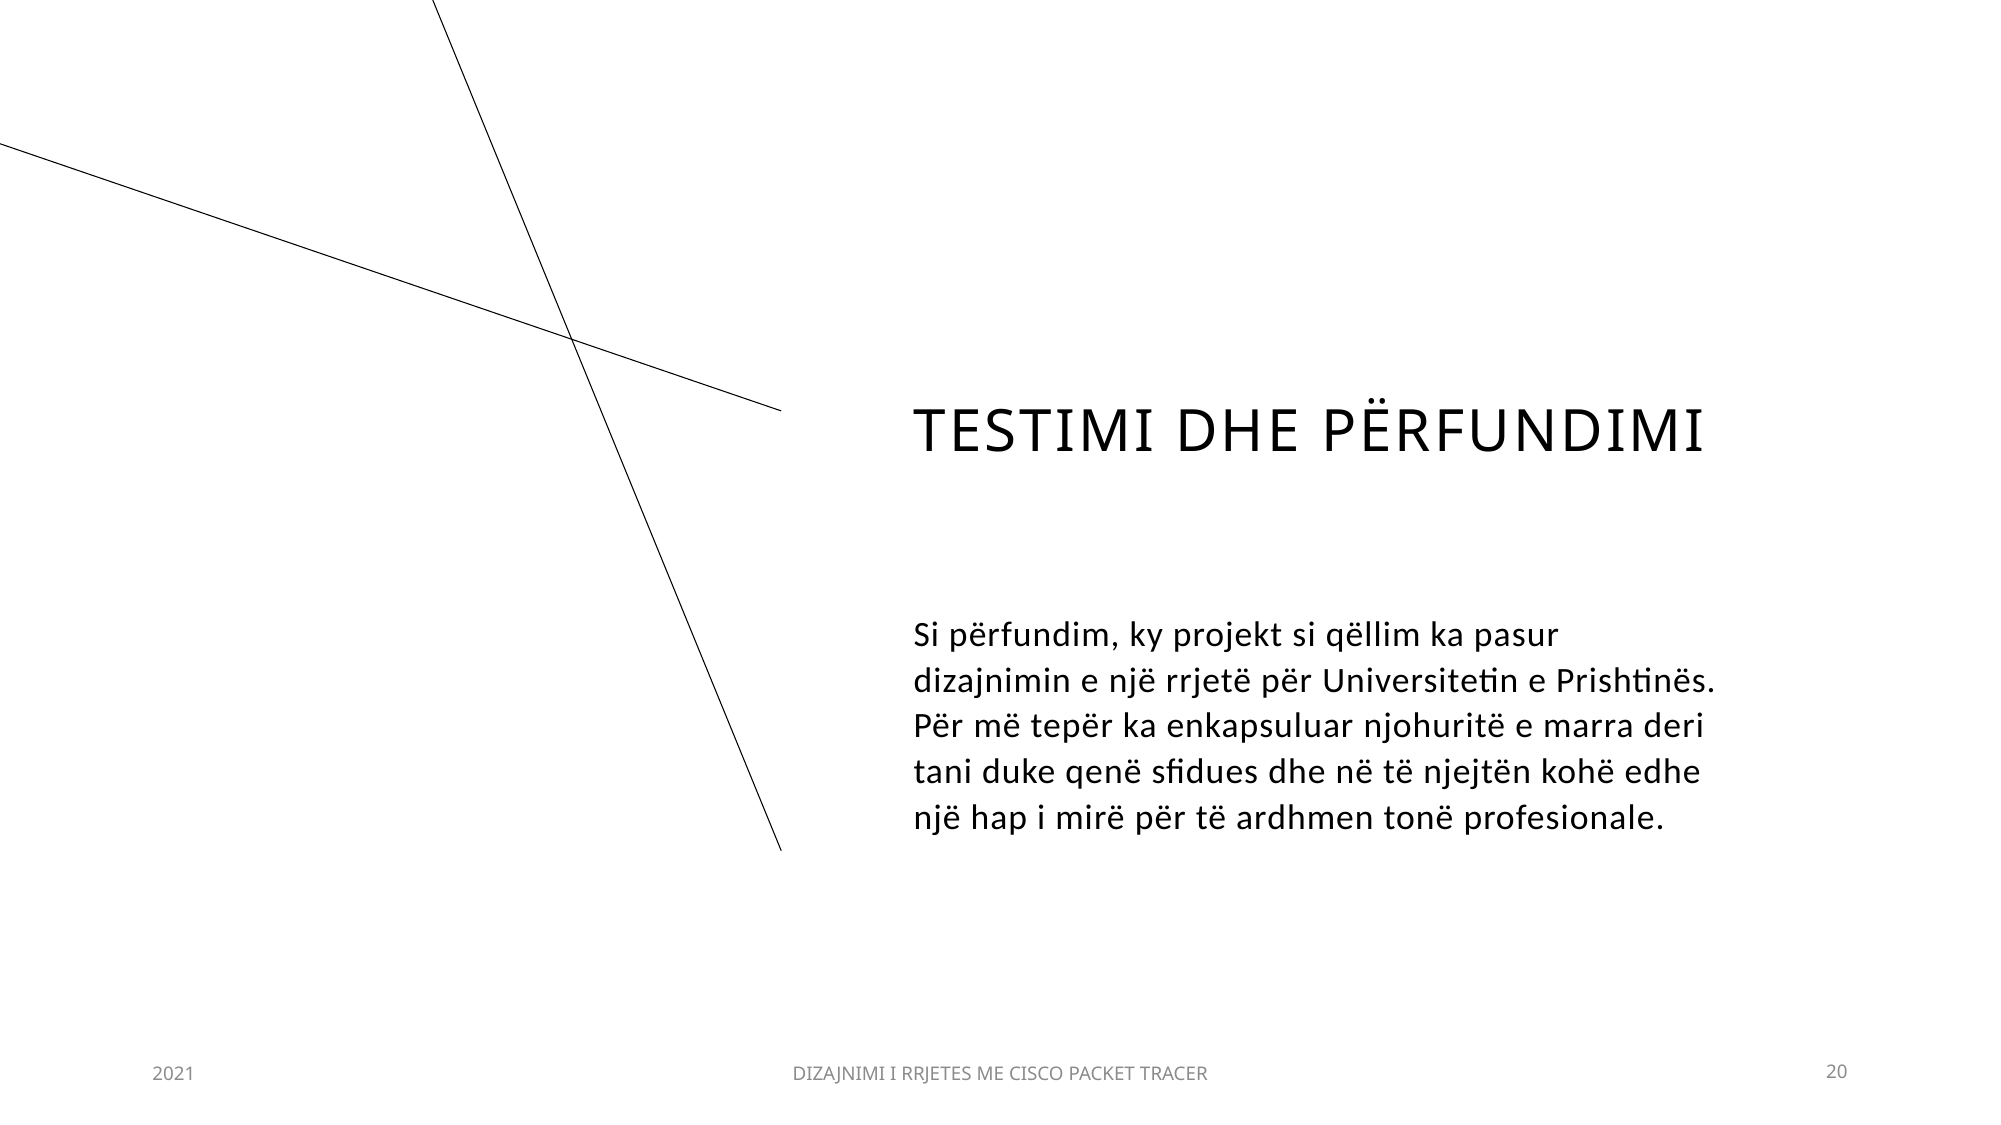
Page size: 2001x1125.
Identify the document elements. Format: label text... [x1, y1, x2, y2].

list Si përfundim, ky projekt si qëllim ka pasur dizajnimin e një rrjetë për Universitetin e Prishtinës. Për më tepër ka enkapsuluar njohuritë e marra deri tani duke qenë sfidues dhe në të njejtën kohë edhe një hap i mirë për të ardhmen tonë profesionale. [898, 600, 1737, 851]
slide_number 2021 [137, 1042, 588, 1103]
slide_number 20 [1412, 1042, 1863, 1103]
footer DIZAJNIMI I RRJETES ME CISCO PACKET TRACER [662, 1042, 1338, 1103]
title TESTIMI DHE PËRFUNDIMI [898, 274, 1737, 472]
